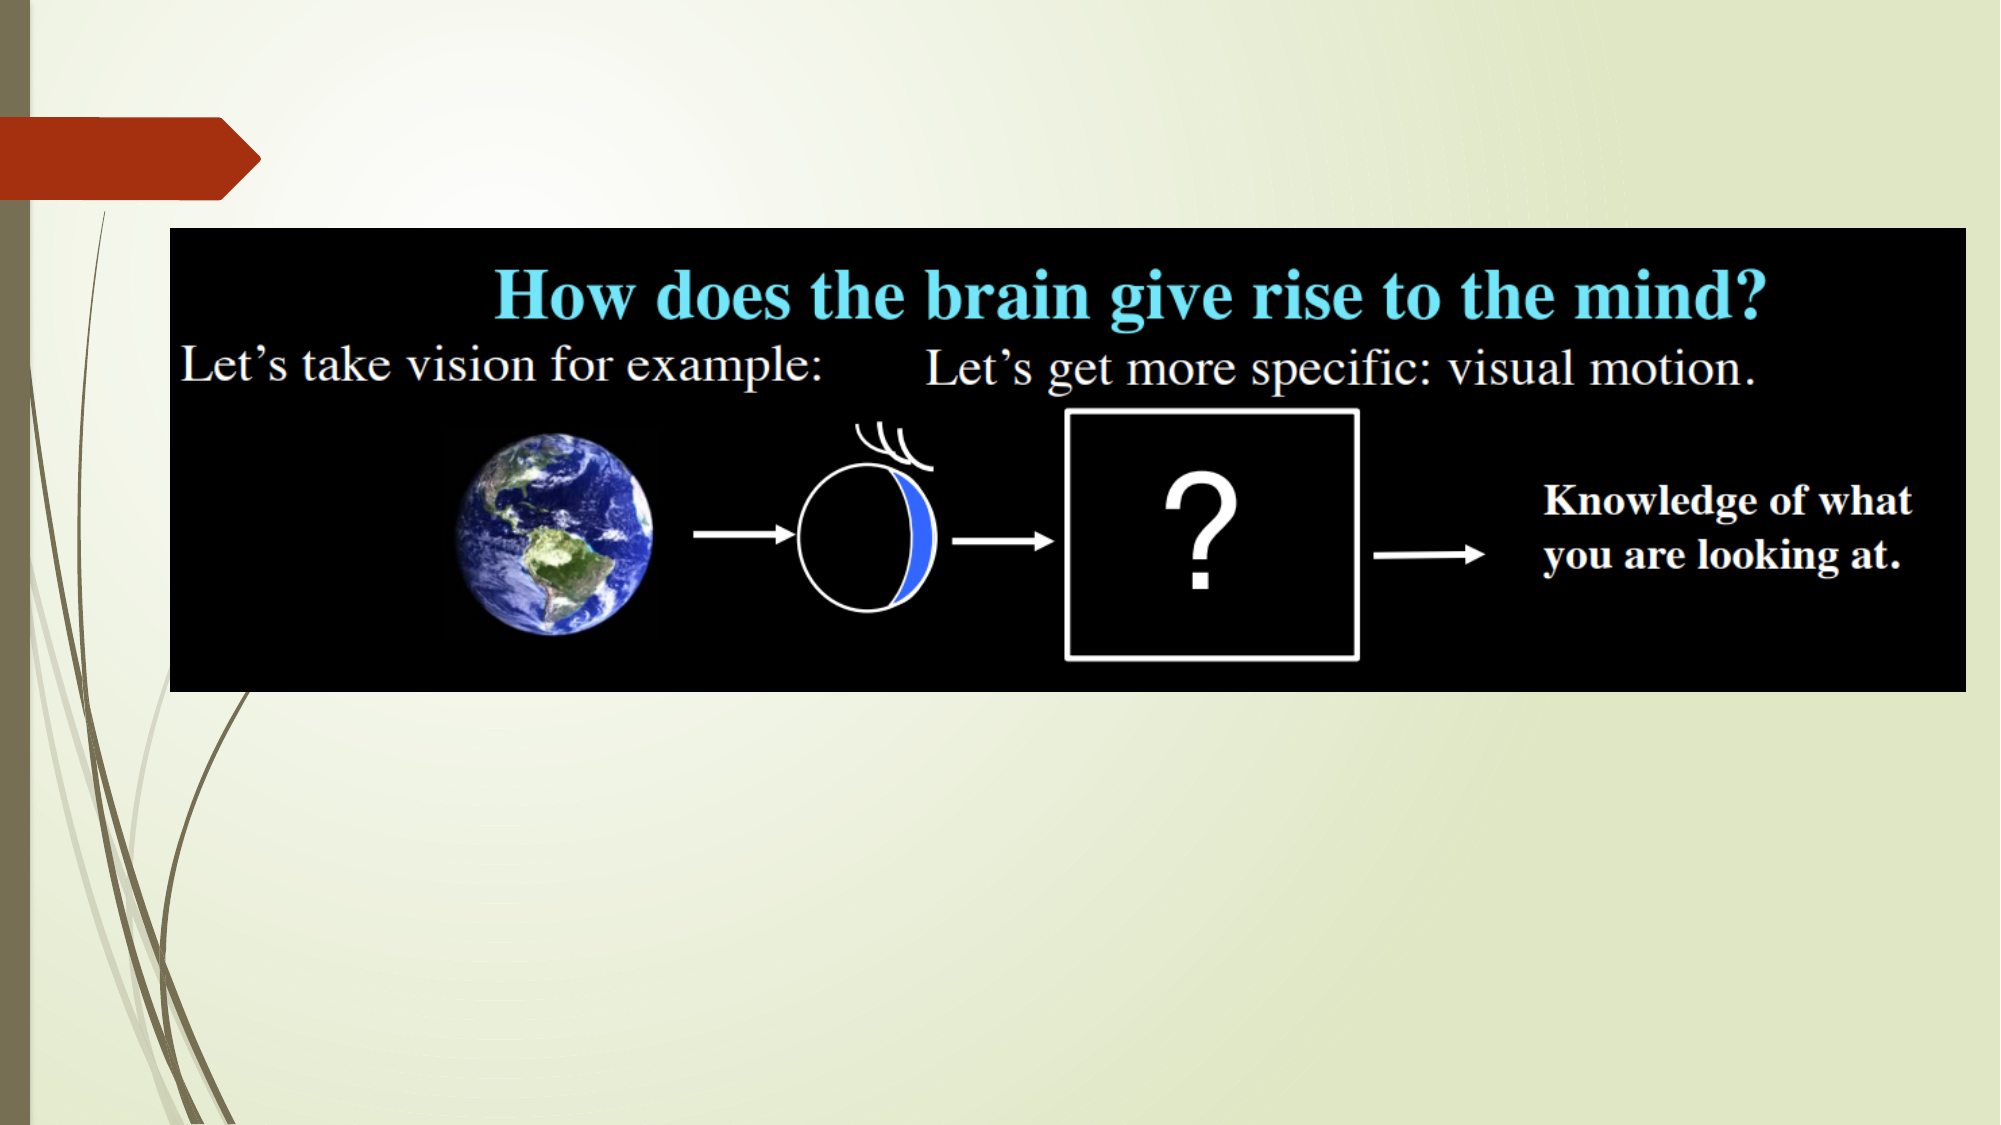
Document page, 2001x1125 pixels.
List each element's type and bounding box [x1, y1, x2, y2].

picture [170, 228, 1966, 692]
